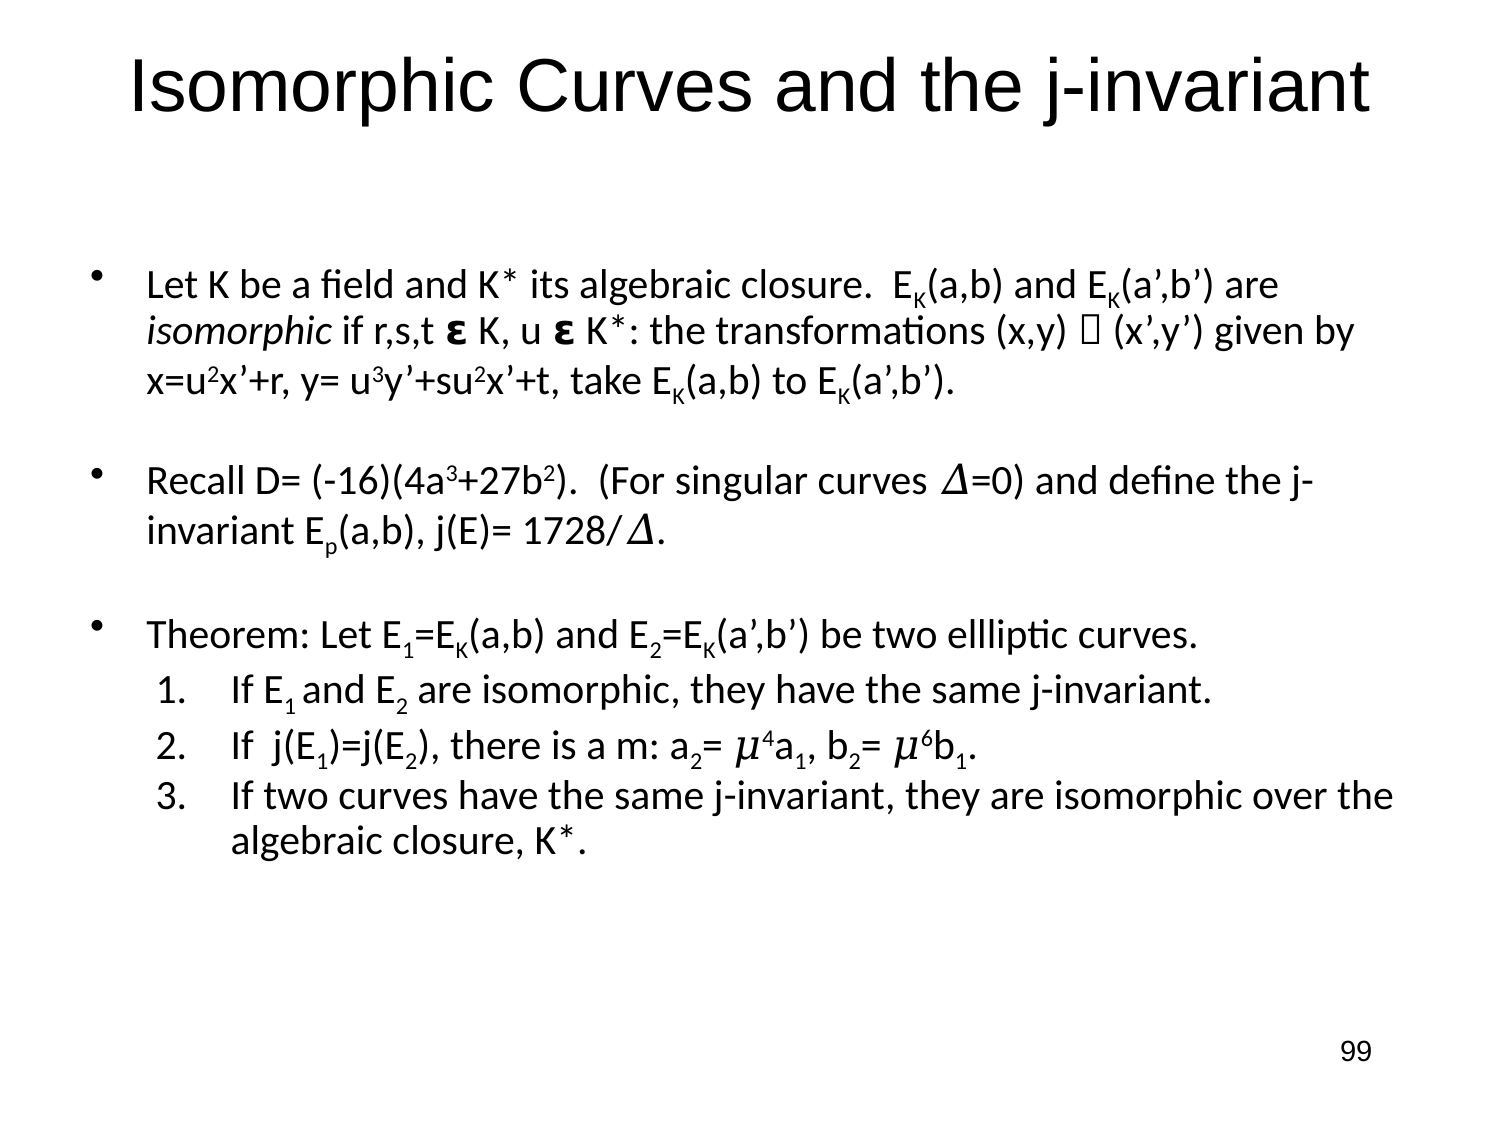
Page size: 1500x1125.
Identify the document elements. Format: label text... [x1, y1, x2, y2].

title Isomorphic Curves and the j-invariant [112, 12, 1388, 151]
list Let K be a field and K* its algebraic closure. EK(a,b) and EK(a’,b’) are isomorphic if r,s,t 𝝴 K, u 𝝴 K*: the transformations (x,y)  (x’,y’) given by x=u2x’+r, y= u3y’+su2x’+t, take EK(a,b) to EK(a’,b’). Recall D= (-16)(4a3+27b2). (For singular curves 𝛥=0) and define the j-invariant Ep(a,b), j(E)= 1728/𝛥. Theorem: Let E1=EK(a,b) and E2=EK(a’,b’) be two ellliptic curves. If E1 and E2 are isomorphic, they have the same j-invariant. If j(E1)=j(E2), there is a m: a2= 𝜇4a1, b2= 𝜇6b1. If two curves have the same j-invariant, they are isomorphic over the algebraic closure, K*. [74, 249, 1438, 938]
slide_number 99 [1074, 1024, 1388, 1101]
